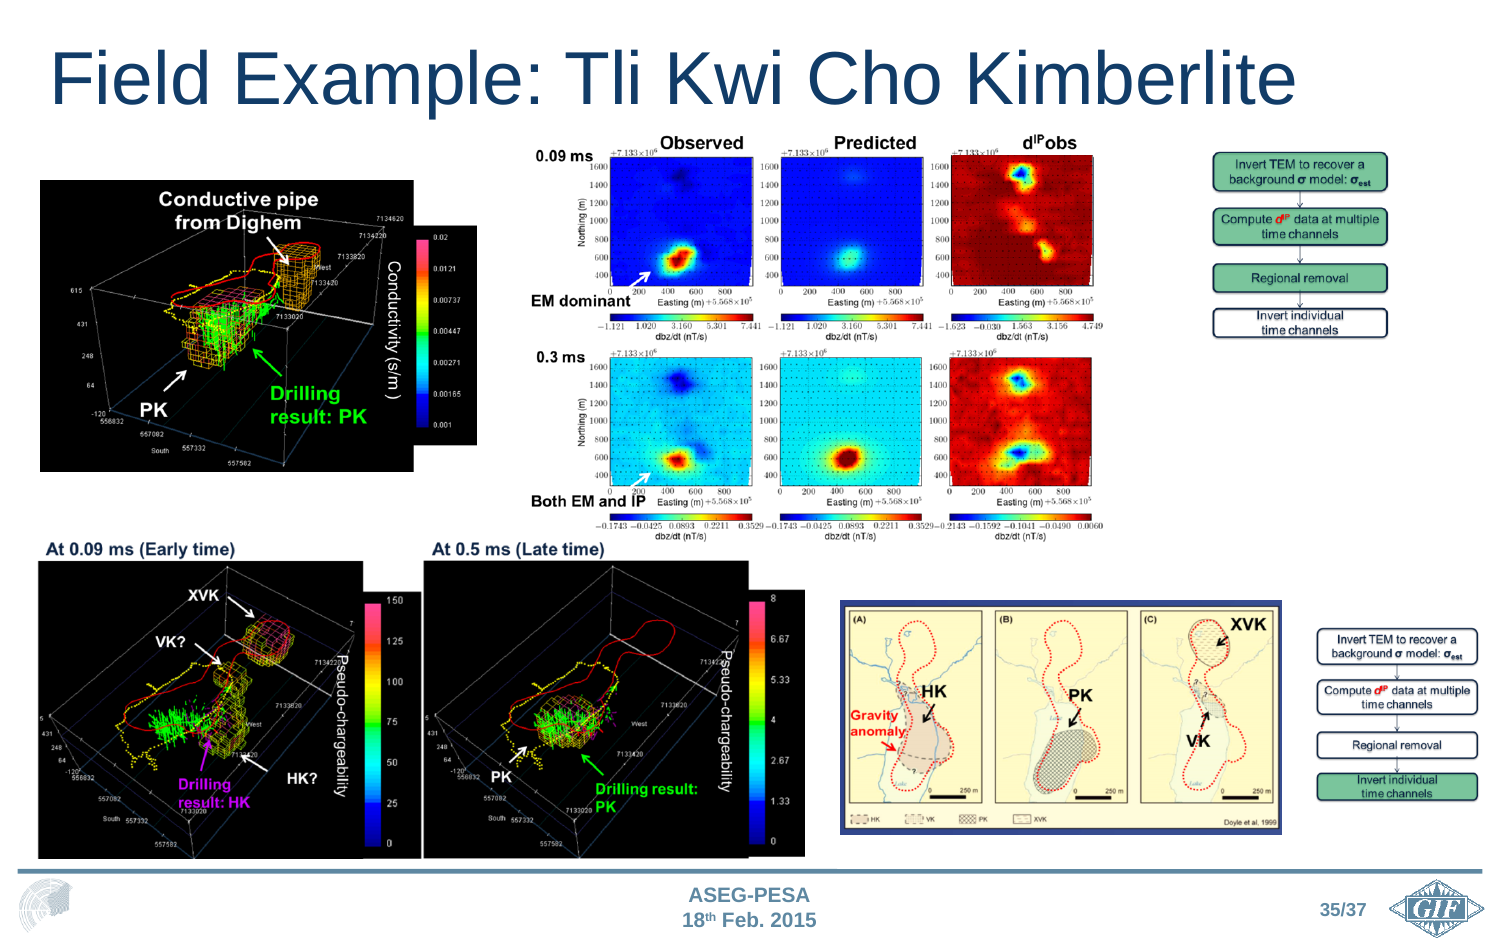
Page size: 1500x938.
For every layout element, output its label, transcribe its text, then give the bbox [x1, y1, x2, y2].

title Field Example: Tli Kwi Cho Kimberlite [34, 22, 1471, 115]
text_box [35, 532, 1482, 859]
picture [521, 125, 1107, 532]
picture [39, 180, 477, 472]
picture [1387, 878, 1485, 938]
picture [1210, 150, 1391, 349]
